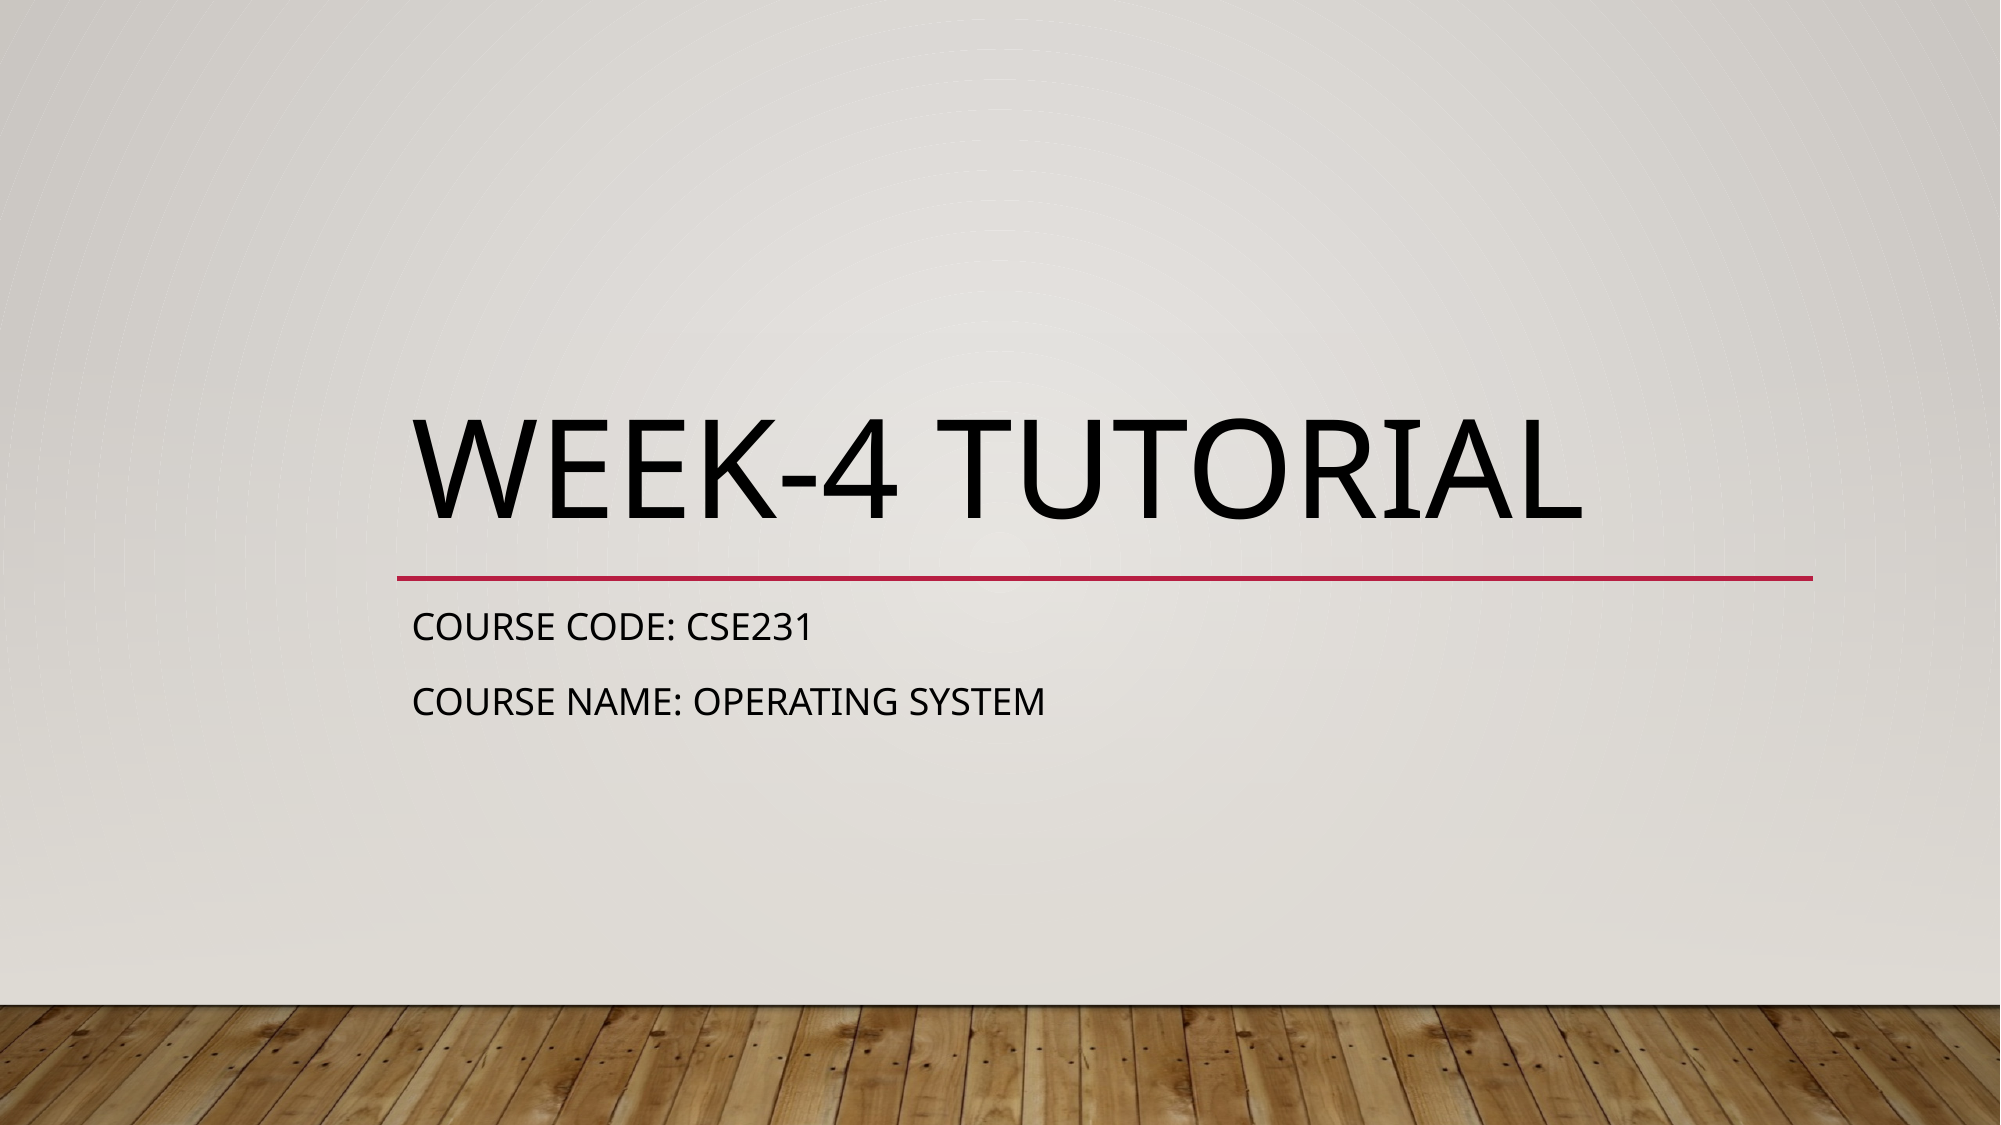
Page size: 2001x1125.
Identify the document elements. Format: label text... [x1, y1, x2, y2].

subtitle Course code: CSE231 COURSE NAME: operating system [396, 579, 1814, 740]
picture [0, 1005, 2000, 1125]
title Week-4 Tutorial [396, 131, 1814, 549]
